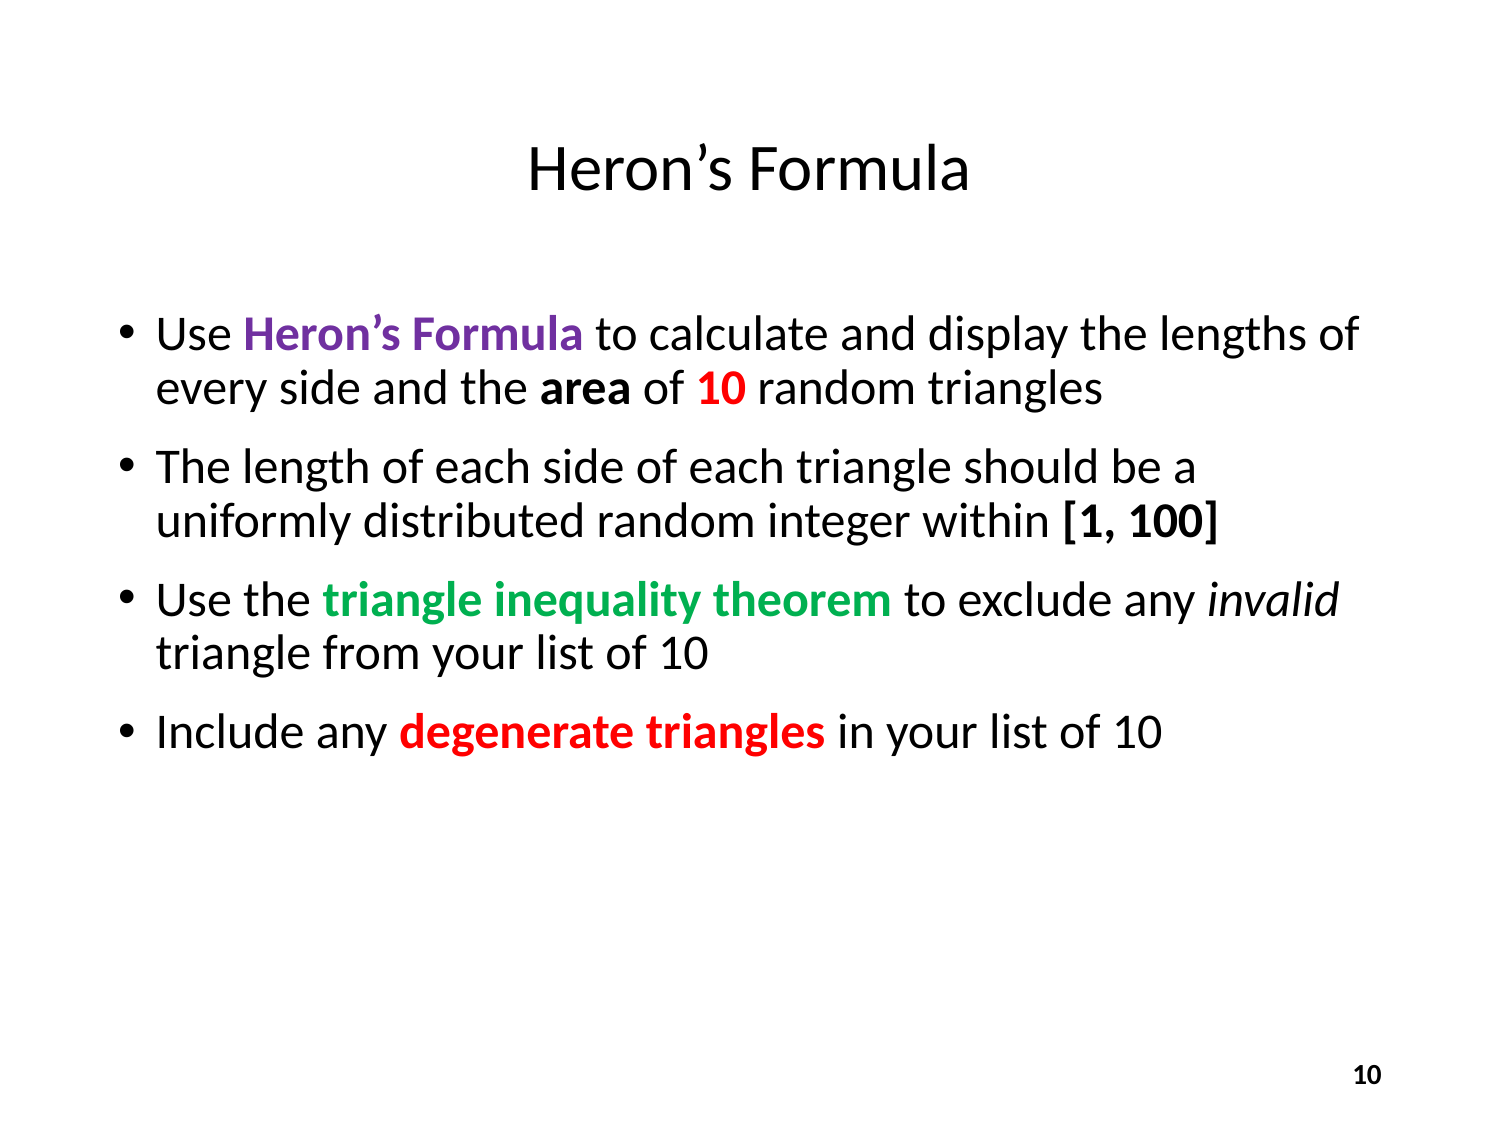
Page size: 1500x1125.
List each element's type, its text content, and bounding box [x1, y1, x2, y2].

list Use Heron’s Formula to calculate and display the lengths of every side and the area of 10 random triangles The length of each side of each triangle should be a uniformly distributed random integer within [1, 100] Use the triangle inequality theorem to exclude any invalid triangle from your list of 10 Include any degenerate triangles in your list of 10 [103, 299, 1397, 1014]
slide_number 10 [1059, 1042, 1397, 1103]
title Heron’s Formula [103, 59, 1397, 278]
